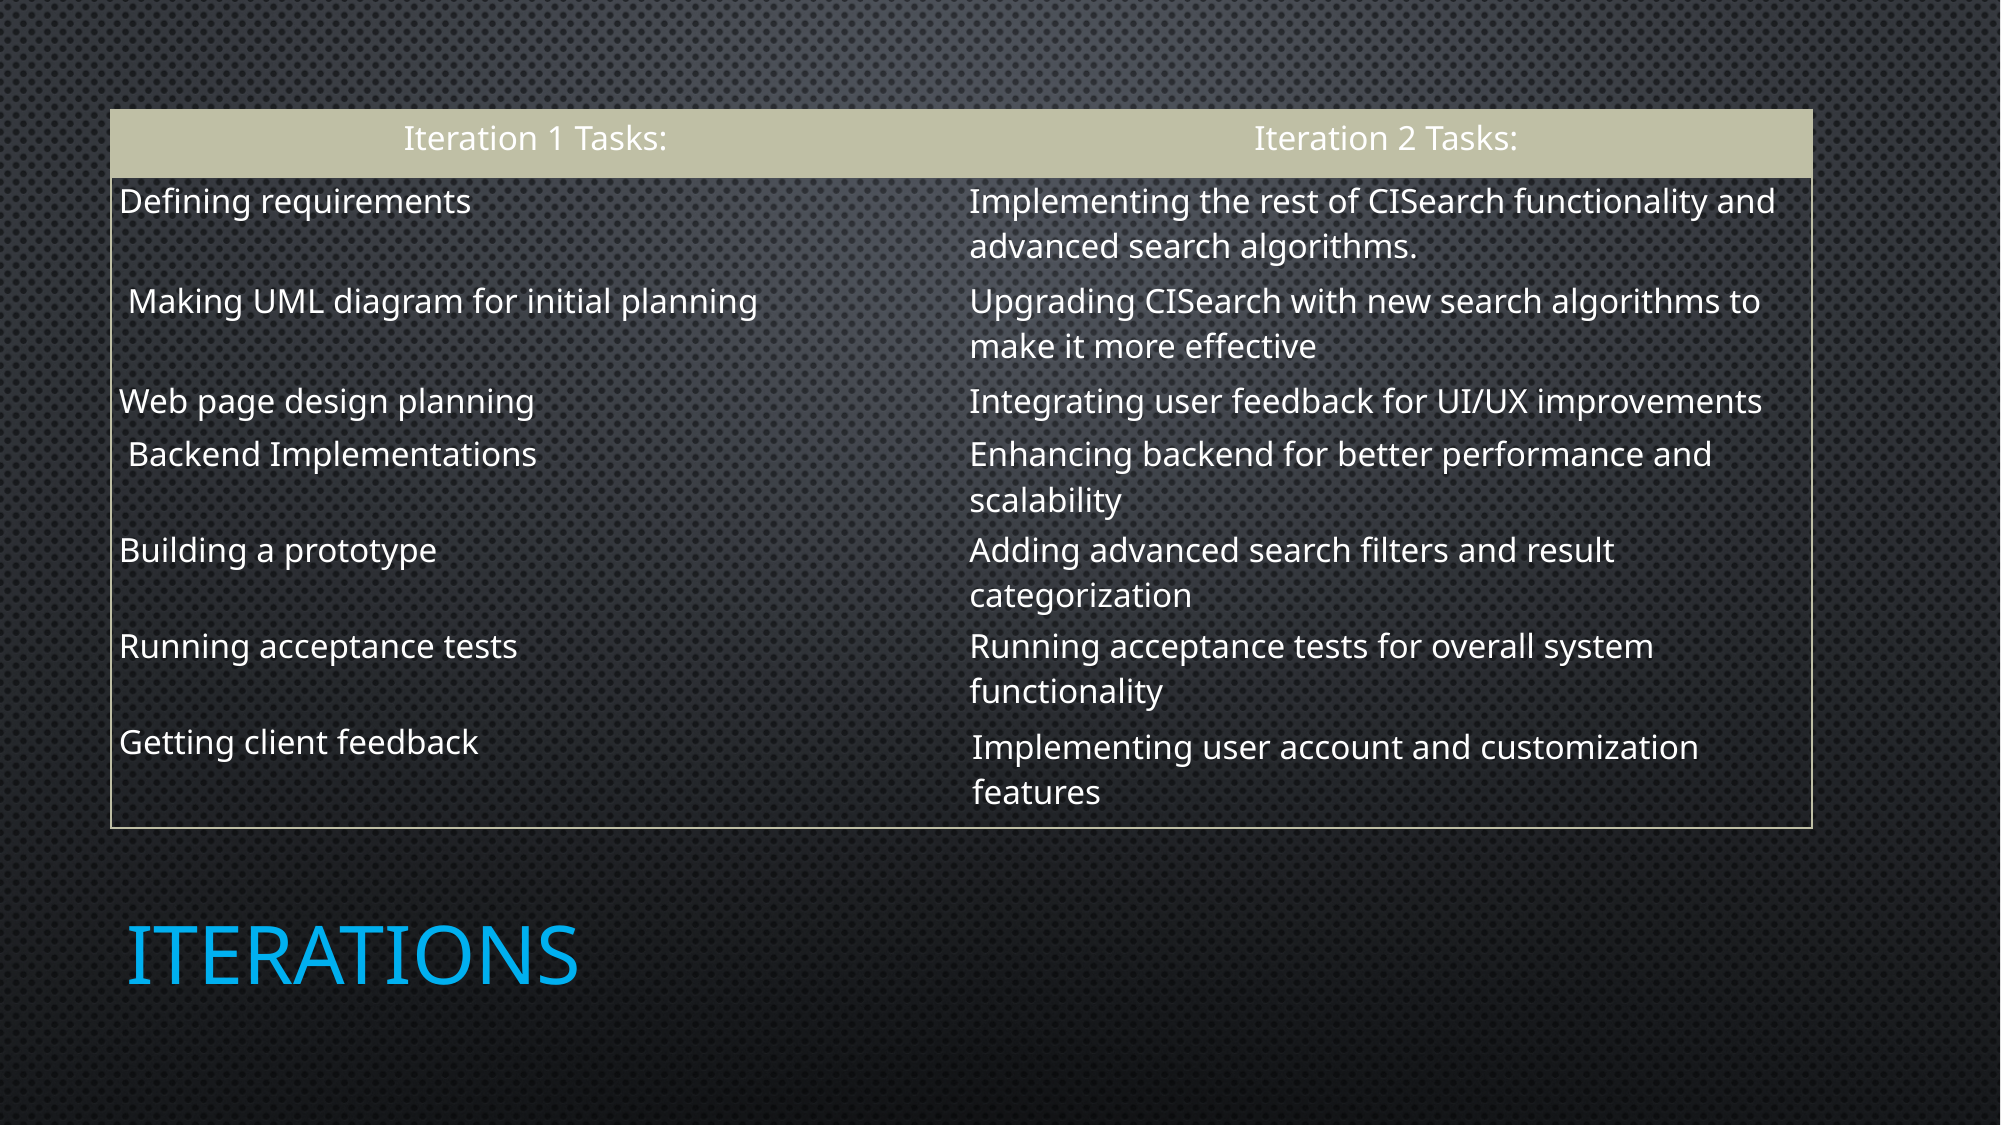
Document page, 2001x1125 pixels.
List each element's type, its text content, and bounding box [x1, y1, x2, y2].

table_cell Running acceptance tests [112, 623, 961, 719]
table_cell Enhancing backend for better performance and scalability [961, 431, 1811, 527]
table_cell Making UML diagram for initial planning [112, 278, 961, 378]
table_cell Getting client feedback [112, 719, 961, 827]
table_cell Implementing the rest of CISearch functionality and advanced search algorithms. [961, 178, 1811, 278]
table_cell Building a prototype [112, 527, 961, 623]
table_cell Implementing user account and customization features [961, 719, 1811, 827]
table_cell Backend Implementations [112, 431, 961, 527]
table_header Iteration 2 Tasks: [961, 110, 1811, 178]
title Iterations [111, 873, 1612, 1016]
table_cell Upgrading CISearch with new search algorithms to make it more effective [961, 278, 1811, 378]
table_cell Running acceptance tests for overall system functionality [961, 623, 1811, 719]
table_cell Adding advanced search filters and result categorization [961, 527, 1811, 623]
table_cell Integrating user feedback for UI/UX improvements [961, 378, 1811, 431]
table_cell Web page design planning [112, 378, 961, 431]
table_cell Defining requirements [112, 178, 961, 278]
table_header Iteration 1 Tasks: [112, 110, 961, 178]
